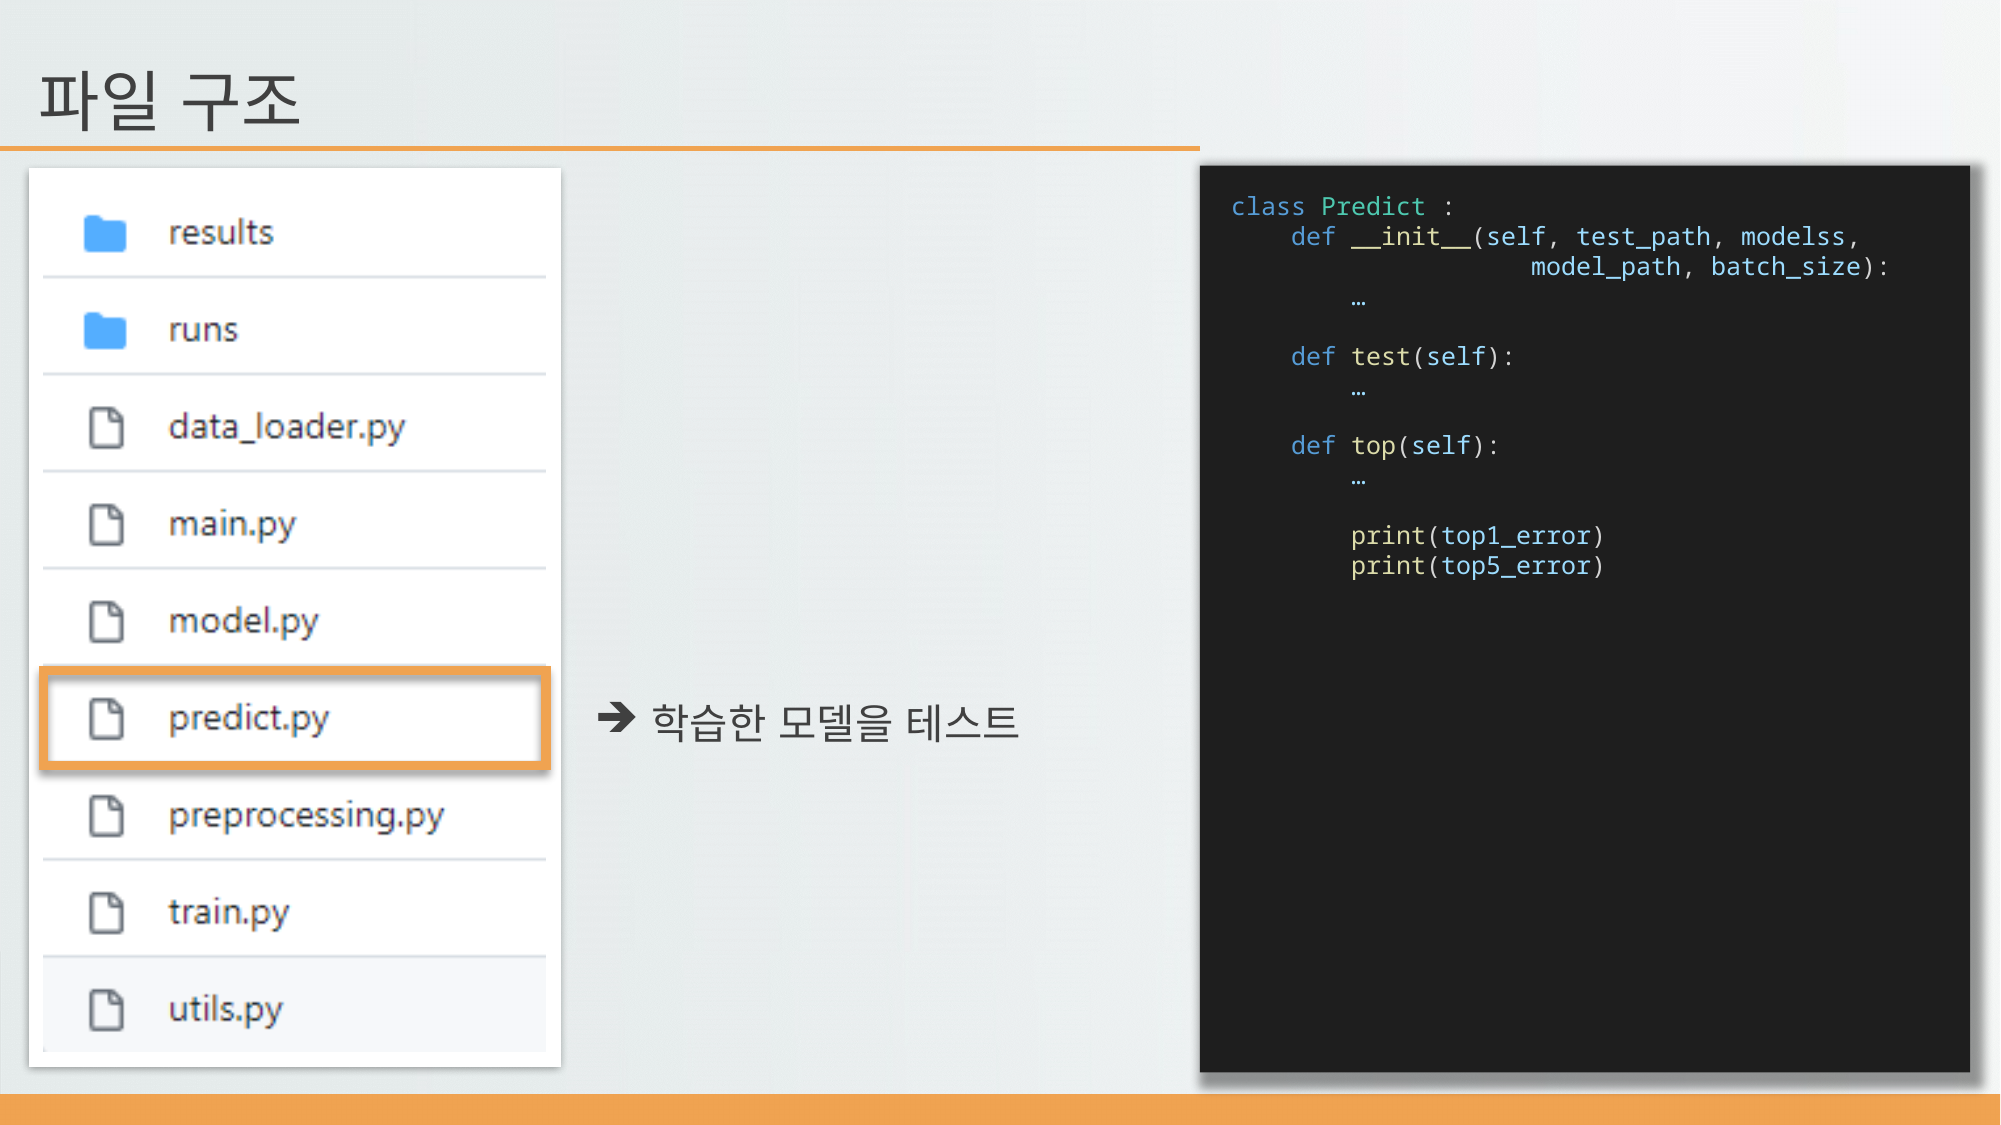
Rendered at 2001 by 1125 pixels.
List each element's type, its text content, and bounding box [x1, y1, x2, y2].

picture [0, 0, 2001, 1125]
text_box [1199, 165, 1971, 1073]
text_box class Predict : def __init__(self, test_path, modelss, model_path, batch_size): … def test(self): … def top(self): … print(top1_error) print(top5_error) [1216, 182, 1907, 617]
text_box 학습한 모델을 테스트 [580, 690, 1037, 756]
text_box 파일 구조 [23, 52, 1548, 148]
